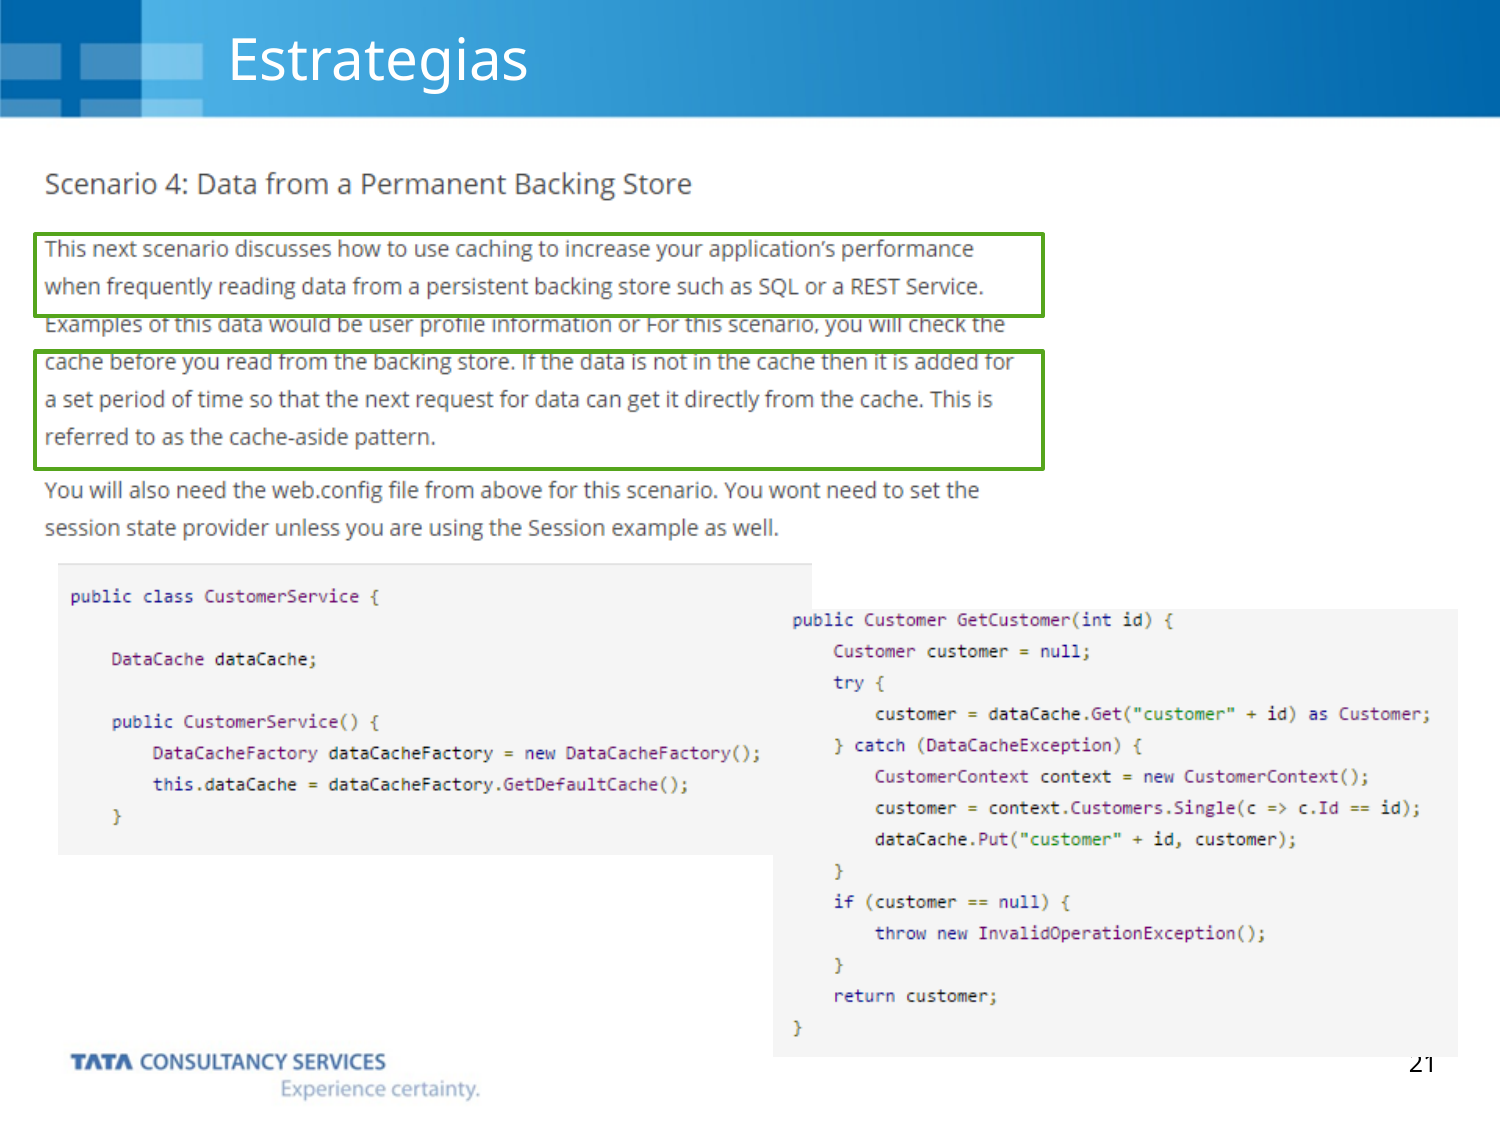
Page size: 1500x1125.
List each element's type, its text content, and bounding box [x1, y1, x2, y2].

title Estrategias [212, 16, 1500, 98]
picture [0, 0, 1500, 1124]
